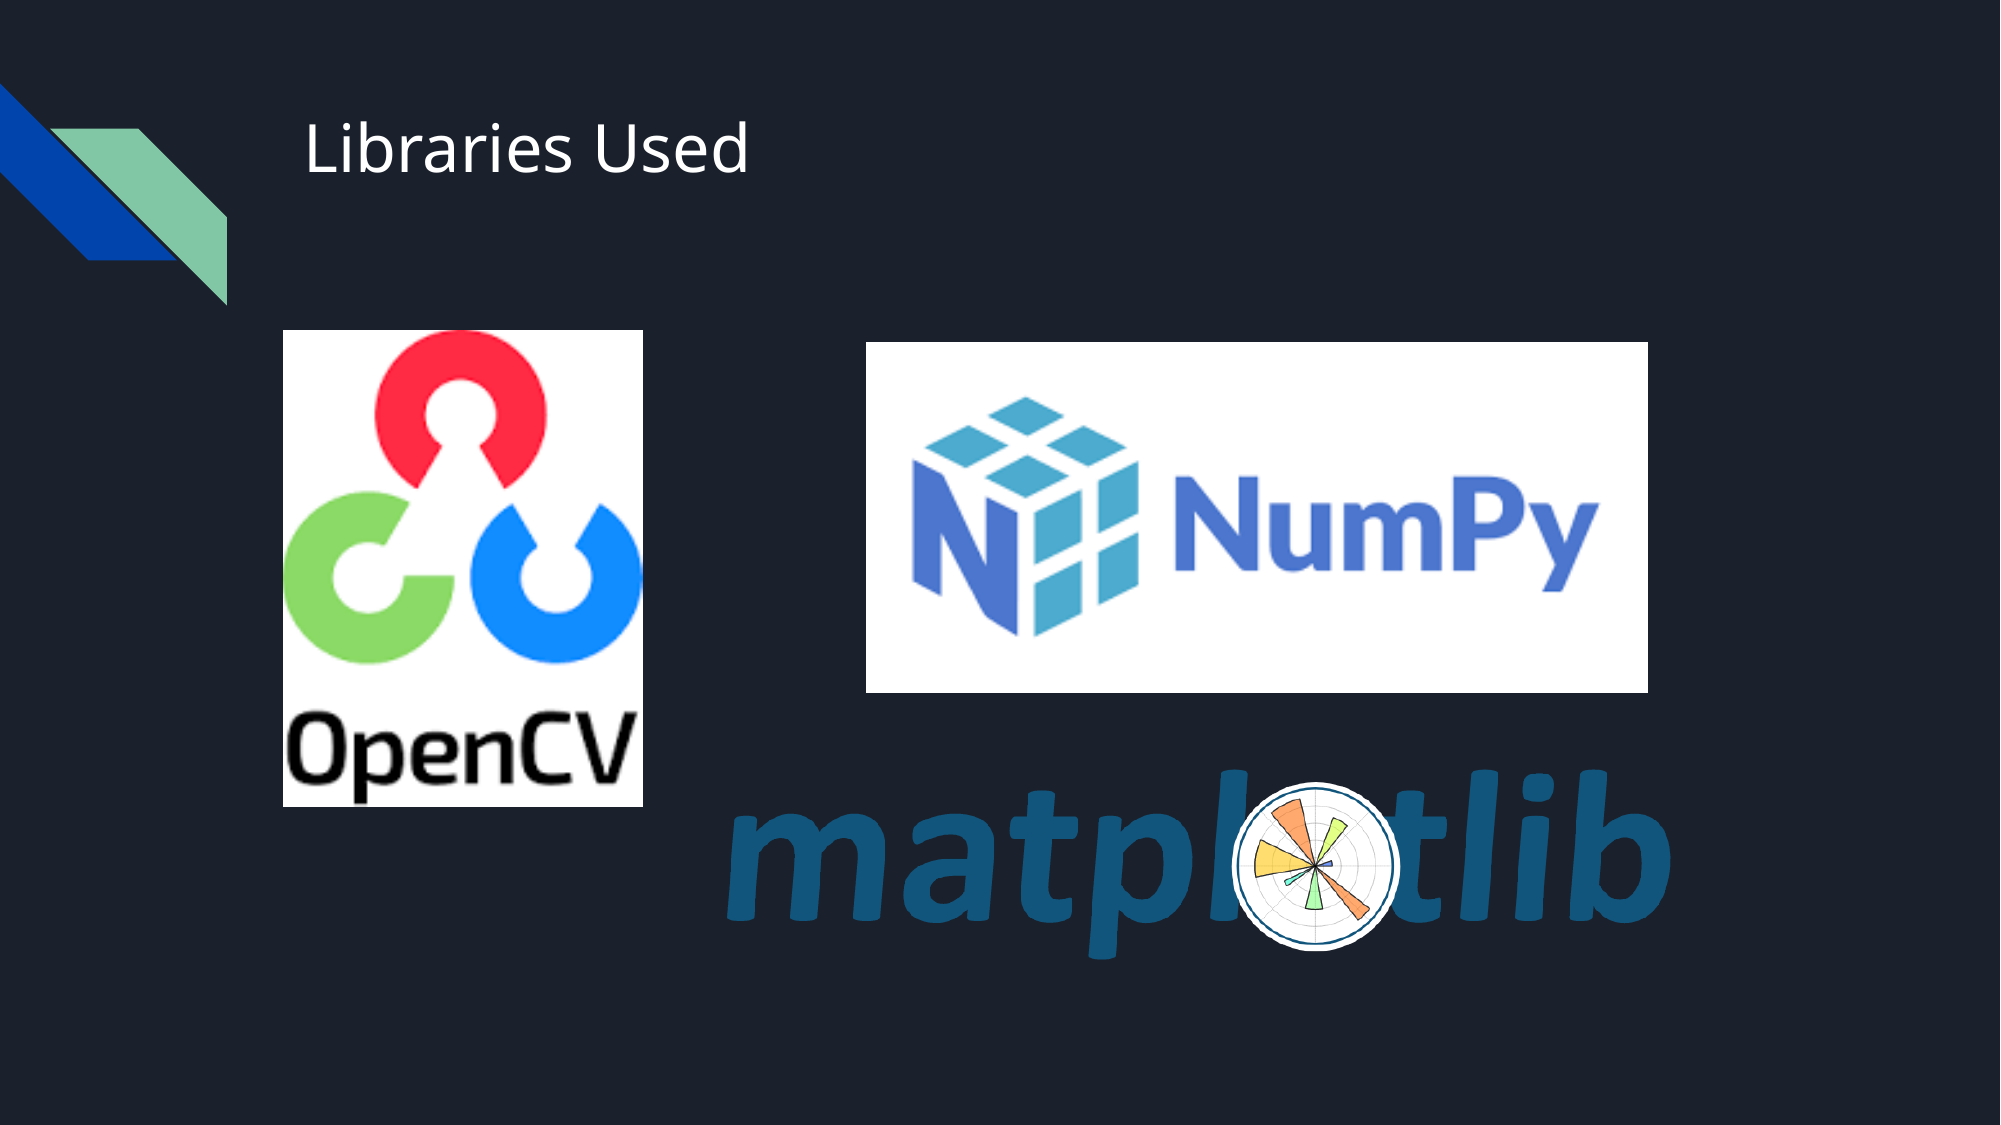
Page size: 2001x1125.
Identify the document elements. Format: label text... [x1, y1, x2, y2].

picture [283, 330, 643, 808]
picture [865, 342, 1648, 693]
title Libraries Used [283, 86, 1824, 287]
picture [685, 734, 1724, 985]
